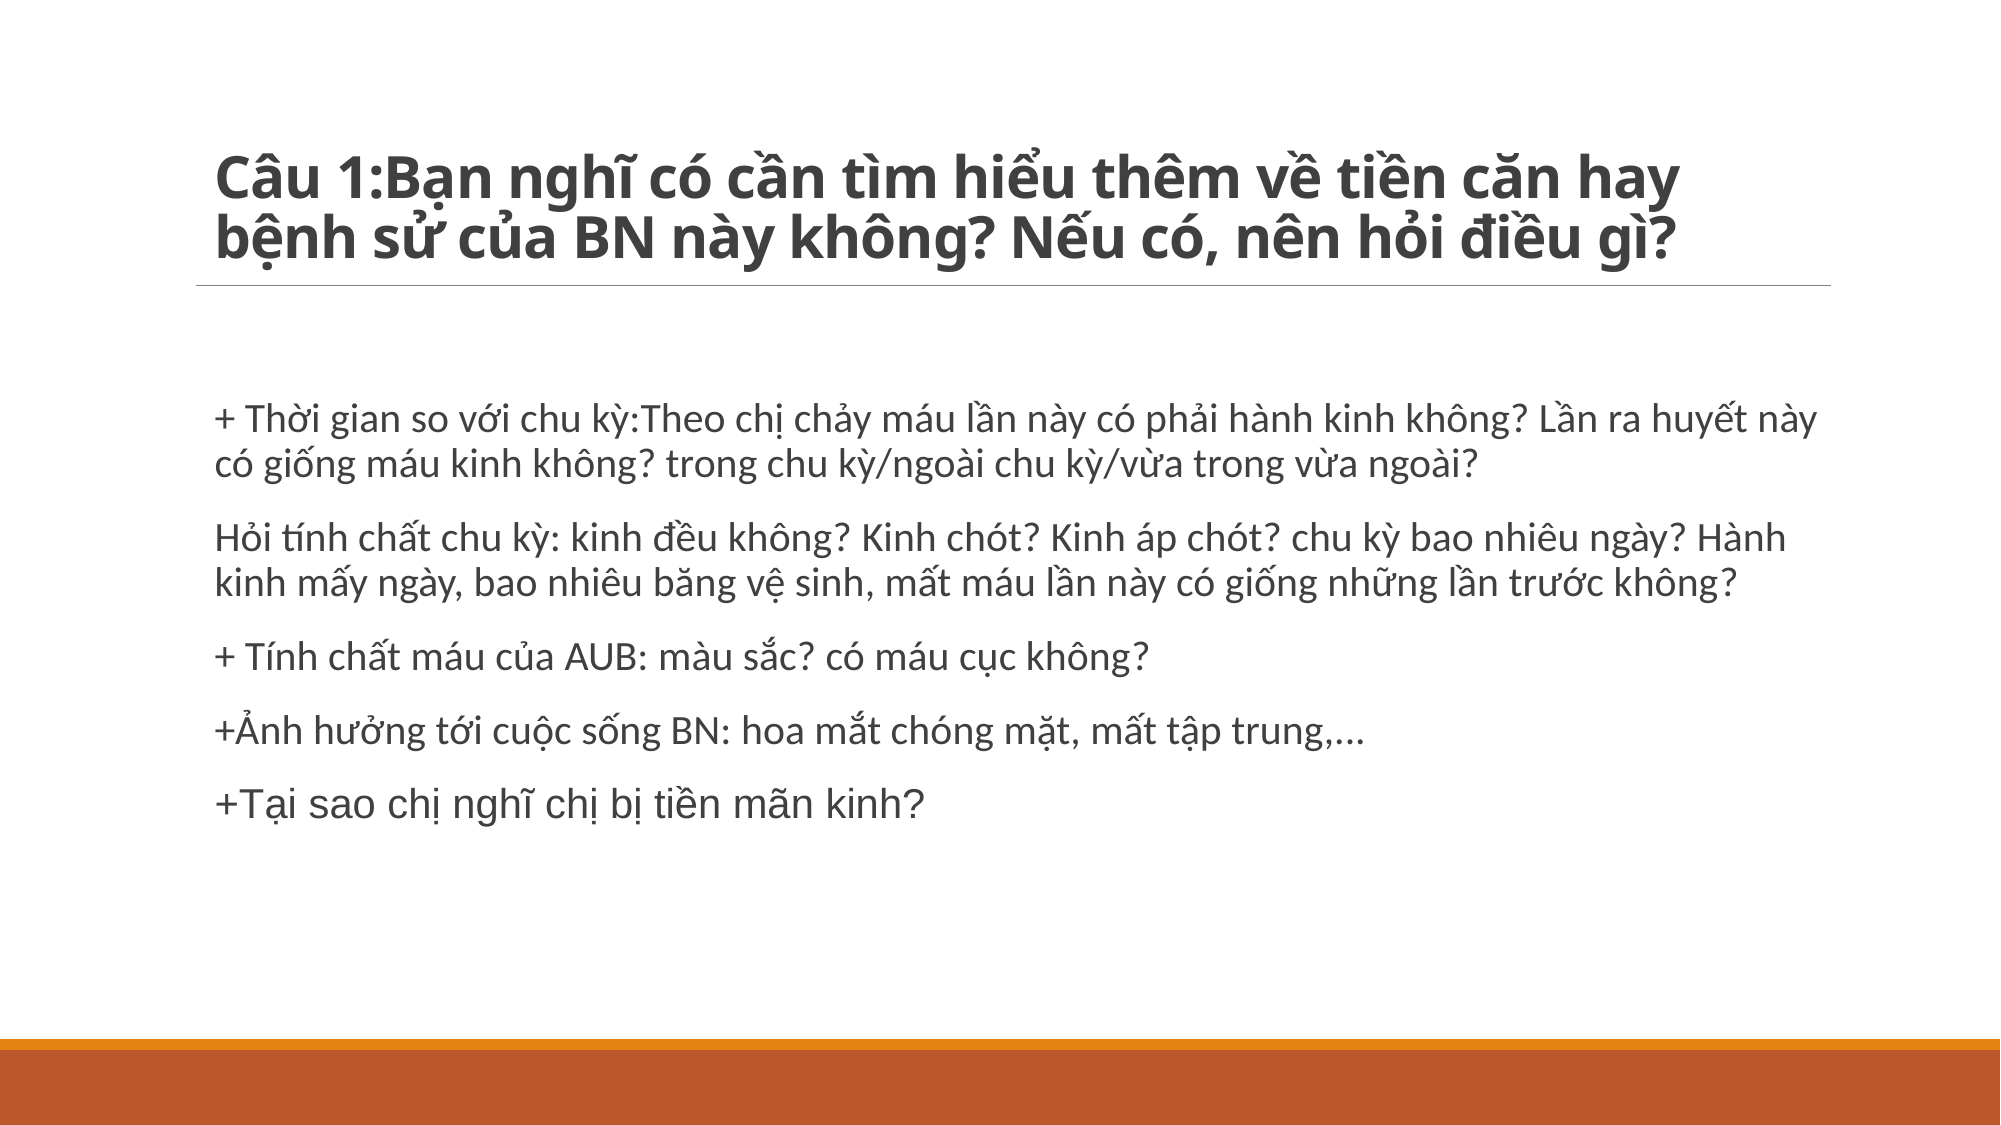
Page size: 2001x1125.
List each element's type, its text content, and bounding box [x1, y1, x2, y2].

title Câu 1:Bạn nghĩ có cần tìm hiểu thêm về tiền căn hay bệnh sử của BN này không? Nếu có, nên hỏi điều gì? [199, 132, 1850, 278]
list + Thời gian so với chu kỳ:Theo chị chảy máu lần này có phải hành kinh không? Lần ra huyết này có giống máu kinh không? trong chu kỳ/ngoài chu kỳ/vừa trong vừa ngoài? Hỏi tính chất chu kỳ: kinh đều không? Kinh chót? Kinh áp chót? chu kỳ bao nhiêu ngày? Hành kinh mấy ngày, bao nhiêu băng vệ sinh, mất máu lần này có giống những lần trước không? + Tính chất máu của AUB: màu sắc? có máu cục không? +Ảnh hưởng tới cuộc sống BN: hoa mắt chóng mặt, mất tập trung,... +Tại sao chị nghĩ chị bị tiền mãn kinh? [199, 388, 1850, 1082]
